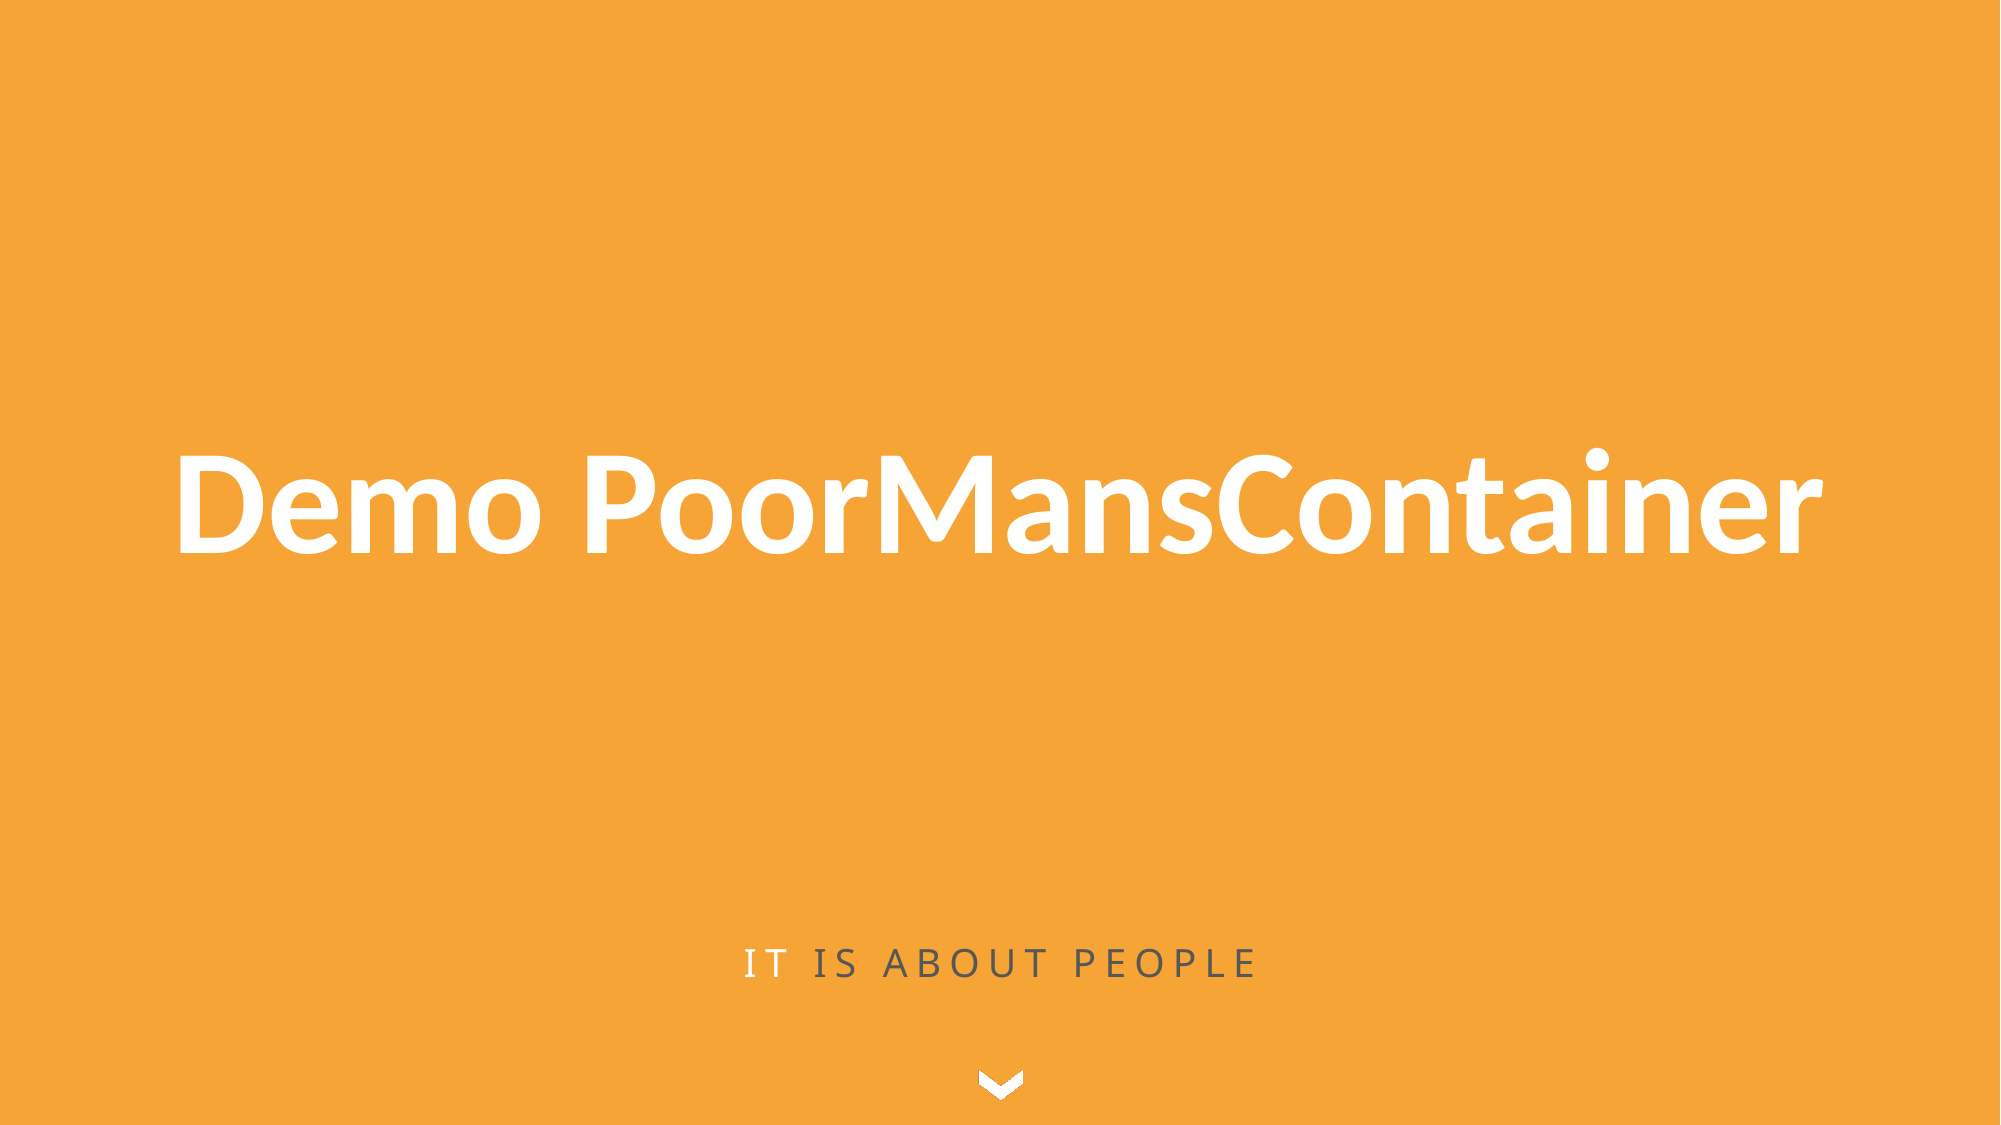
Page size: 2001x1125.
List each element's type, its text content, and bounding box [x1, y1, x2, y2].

picture [974, 1066, 1026, 1103]
list Demo PoorMansContainer [0, 396, 2000, 520]
